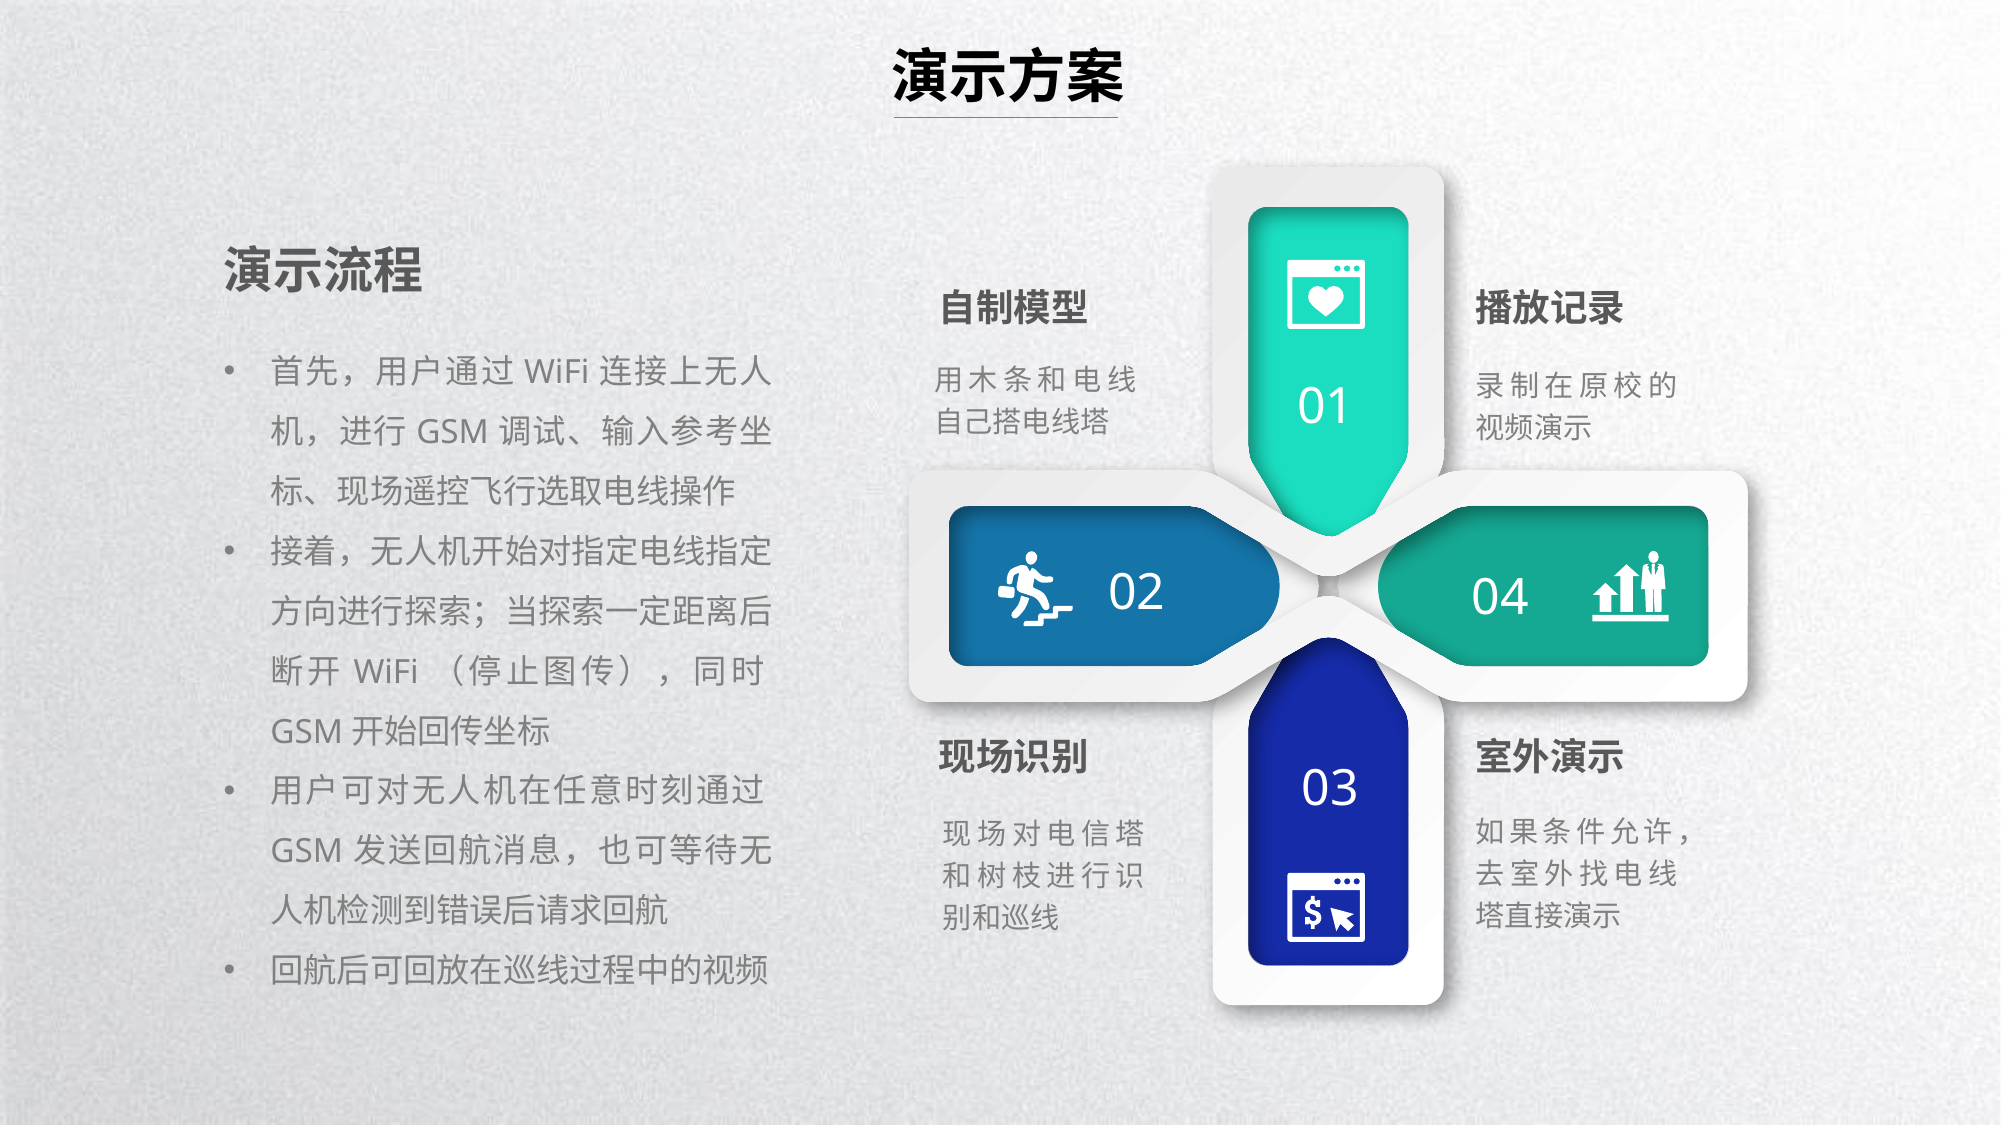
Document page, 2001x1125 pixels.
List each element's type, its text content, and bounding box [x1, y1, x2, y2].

text_box 首先，用户通过WiFi连接上无人机，进行GSM调试、输入参考坐标、现场遥控飞行选取电线操作 接着，无人机开始对指定电线指定方向进行探索；当探索一定距离后断开WiFi（停止图传），同时GSM开始回传坐标 用户可对无人机在任意时刻通过GSM发送回航消息，也可等待无人机检测到错误后请求回航 回航后可回放在巡线过程中的视频 [208, 323, 788, 997]
picture [0, 0, 2001, 1125]
text_box 现场识别 [923, 725, 1137, 786]
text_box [909, 470, 1748, 702]
text_box 如果条件允许，去室外找电线塔直接演示 [1466, 798, 1693, 940]
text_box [1212, 710, 1445, 1006]
text_box 演示流程 [208, 230, 479, 306]
text_box 录制在原校的视频演示 [1466, 352, 1693, 452]
text_box 播放记录 [1466, 276, 1674, 337]
text_box 自制模型 [923, 276, 1137, 337]
text_box 演示方案 [672, 31, 1344, 117]
text_box 室外演示 [1466, 725, 1674, 786]
text_box 现场对电信塔和树枝进行识别和巡线 [928, 801, 1160, 942]
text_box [1212, 166, 1445, 469]
text_box 用木条和电线自己搭电线塔 [919, 347, 1151, 446]
